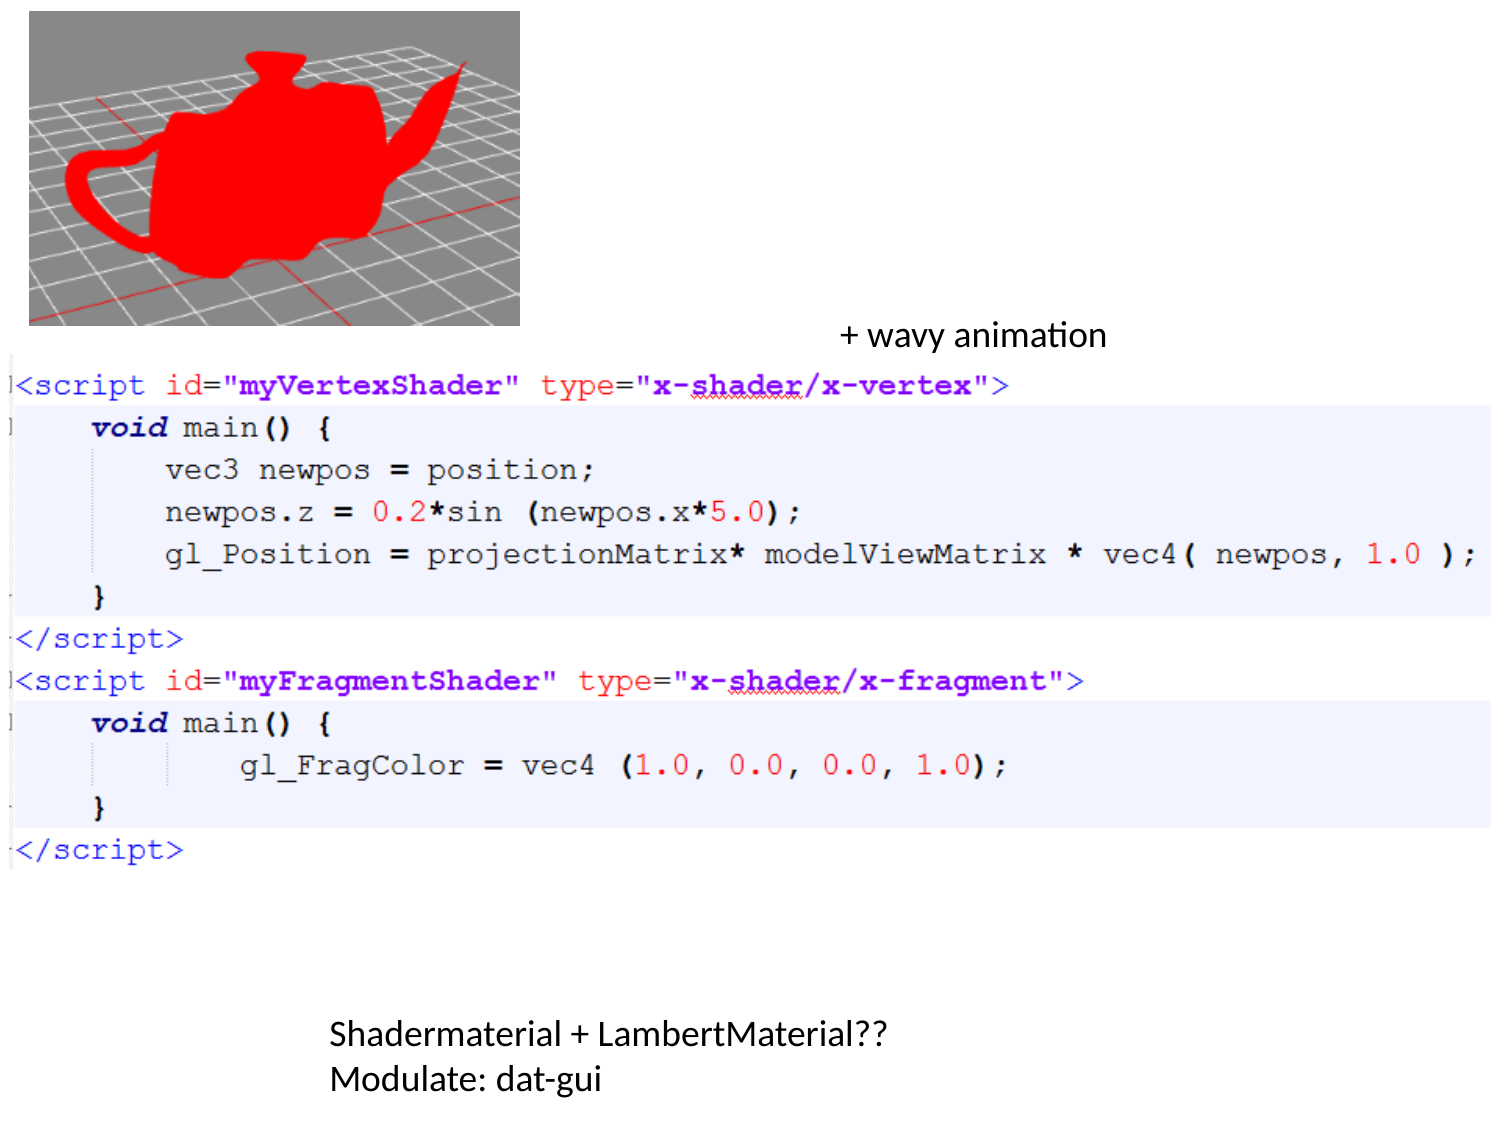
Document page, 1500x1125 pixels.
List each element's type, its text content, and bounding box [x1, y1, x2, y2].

text_box Shadermaterial + LambertMaterial?? Modulate: dat-gui [314, 1001, 905, 1107]
text_box + wavy animation [825, 302, 1124, 354]
picture [9, 354, 1491, 870]
picture [29, 11, 520, 326]
